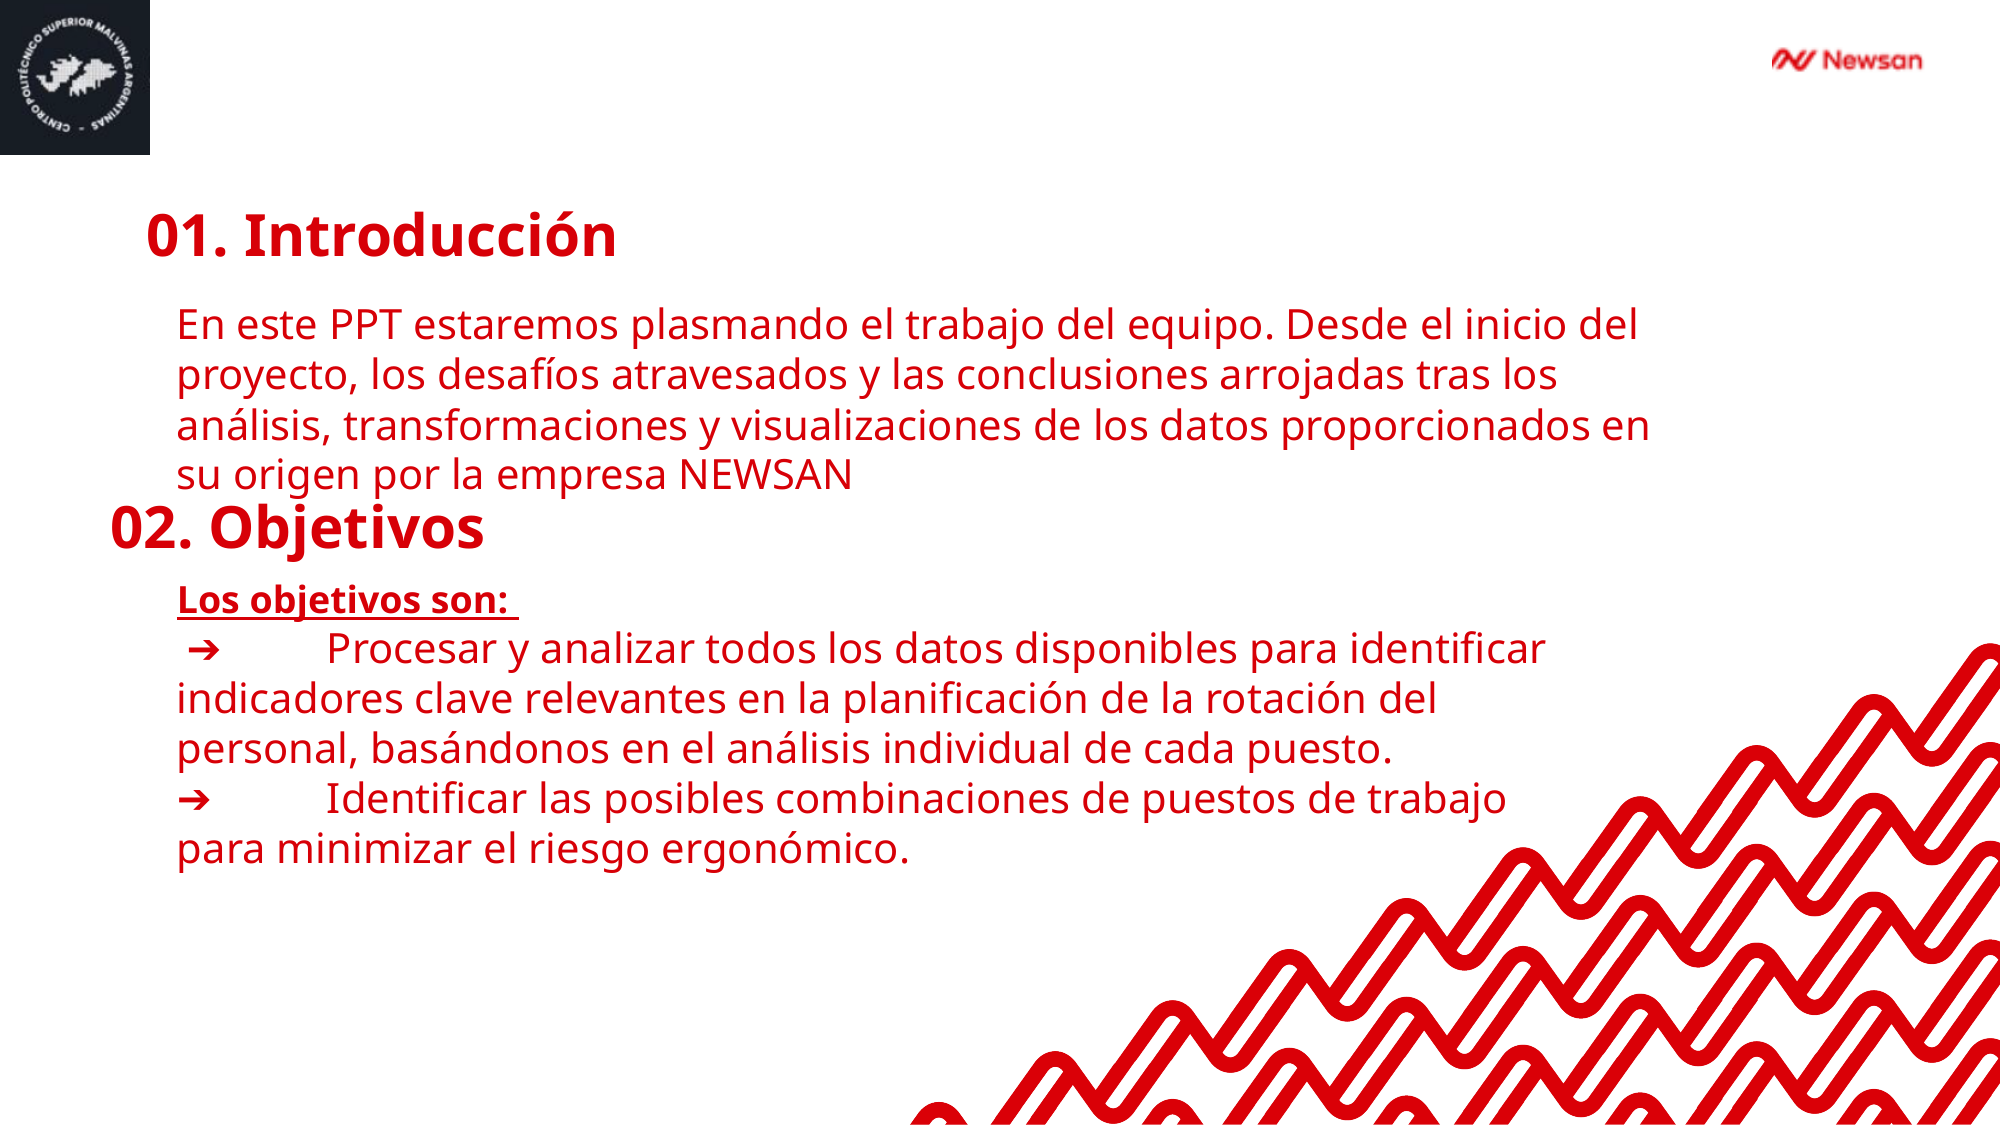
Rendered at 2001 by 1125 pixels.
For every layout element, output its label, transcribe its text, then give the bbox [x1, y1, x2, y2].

text_box En este PPT estaremos plasmando el trabajo del equipo. Desde el inicio del proyecto, los desafíos atravesados y las conclusiones arrojadas tras los análisis, transformaciones y visualizaciones de los datos proporcionados en su origen por la empresa NEWSAN [162, 290, 1669, 506]
text_box 01. Introducción [131, 190, 759, 275]
picture [0, 0, 2000, 1125]
text_box Los objetivos son: ➔ Procesar y analizar todos los datos disponibles para identificar indicadores clave relevantes en la planificación de la rotación del personal, basándonos en el análisis individual de cada puesto. ➔ Identificar las posibles combinaciones de puestos de trabajo para minimizar el riesgo ergonómico. [162, 568, 1609, 924]
text_box 02. Objetivos [95, 483, 516, 568]
